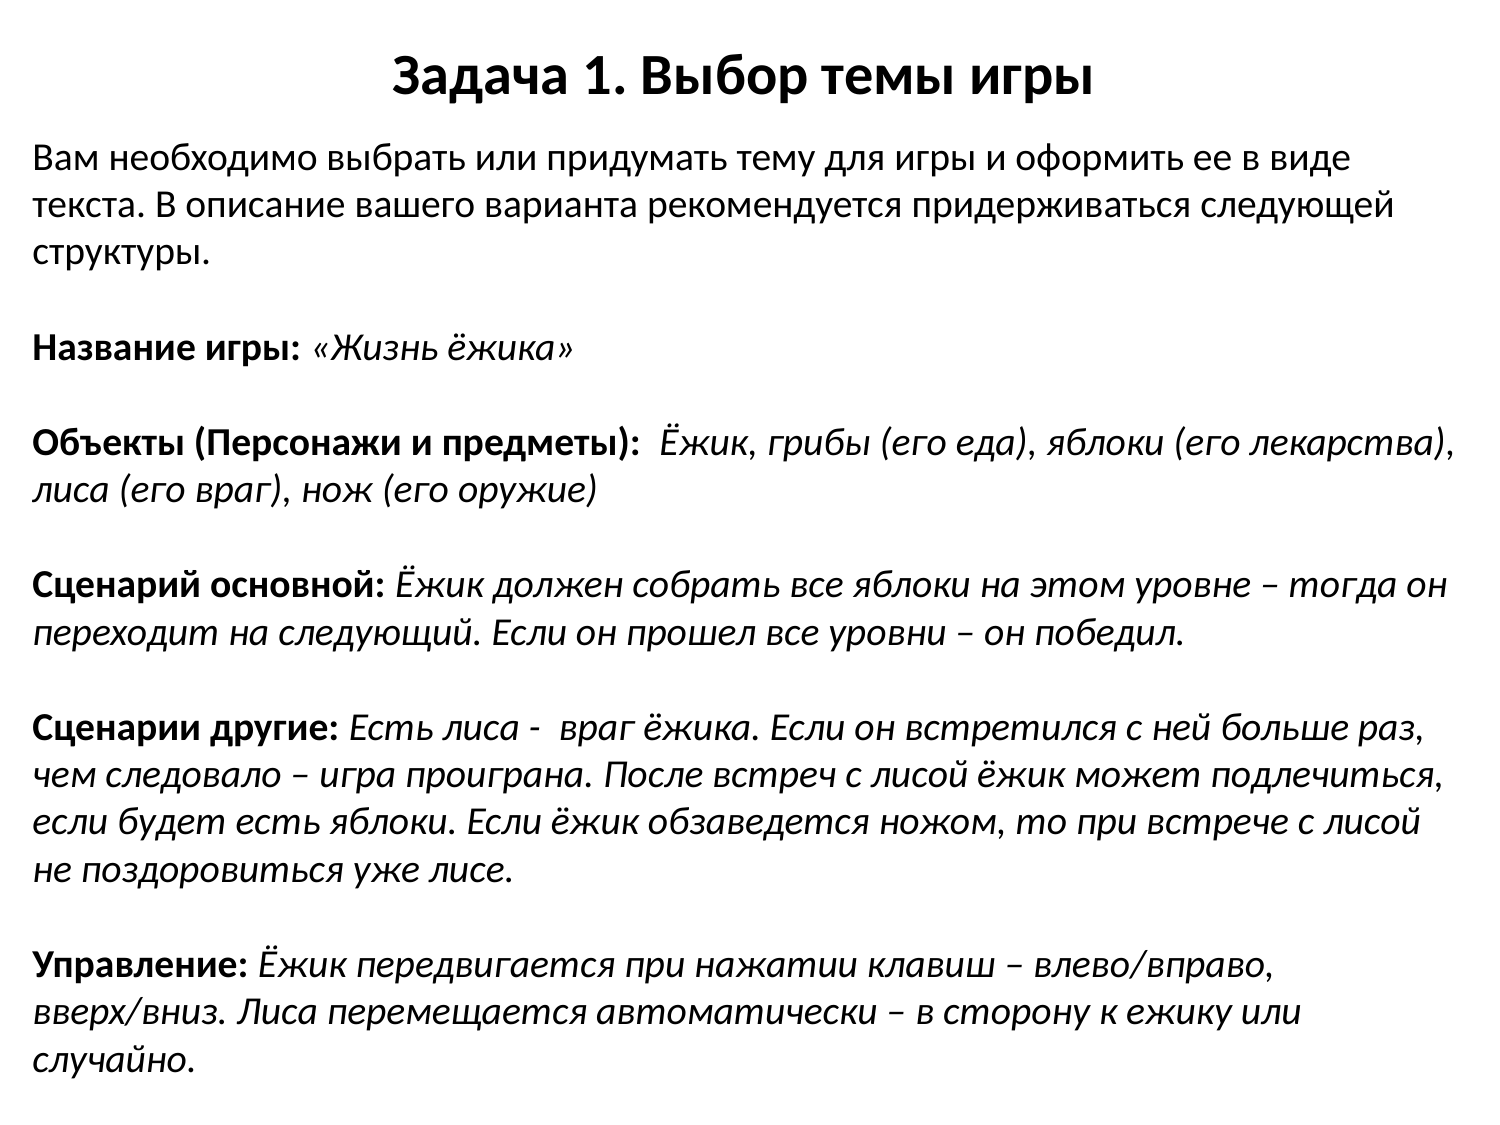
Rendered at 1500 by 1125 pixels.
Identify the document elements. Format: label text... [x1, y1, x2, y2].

title Задача 1. Выбор темы игры [29, 19, 1459, 123]
text_box Вам необходимо выбрать или придумать тему для игры и оформить ее в виде текста. В описание вашего варианта рекомендуется придерживаться следующей структуры. Название игры: «Жизнь ёжика» Объекты (Персонажи и предметы): Ёжик, грибы (его еда), яблоки (его лекарства), лиса (его враг), нож (его оружие) Сценарий основной: Ёжик должен собрать все яблоки на этом уровне – тогда он переходит на следующий. Если он прошел все уровни – он победил. Сценарии другие: Есть лиса - враг ёжика. Если он встретился с ней больше раз, чем следовало – игра проиграна. После встреч с лисой ёжик может подлечиться, если будет есть яблоки. Если ёжик обзаведется ножом, то при встрече с лисой не поздоровиться уже лисе. Управление: Ёжик передвигается при нажатии клавиш – влево/вправо, вверх/вниз. Лиса перемещается автоматически – в сторону к ежику или случайно. [17, 123, 1483, 1088]
